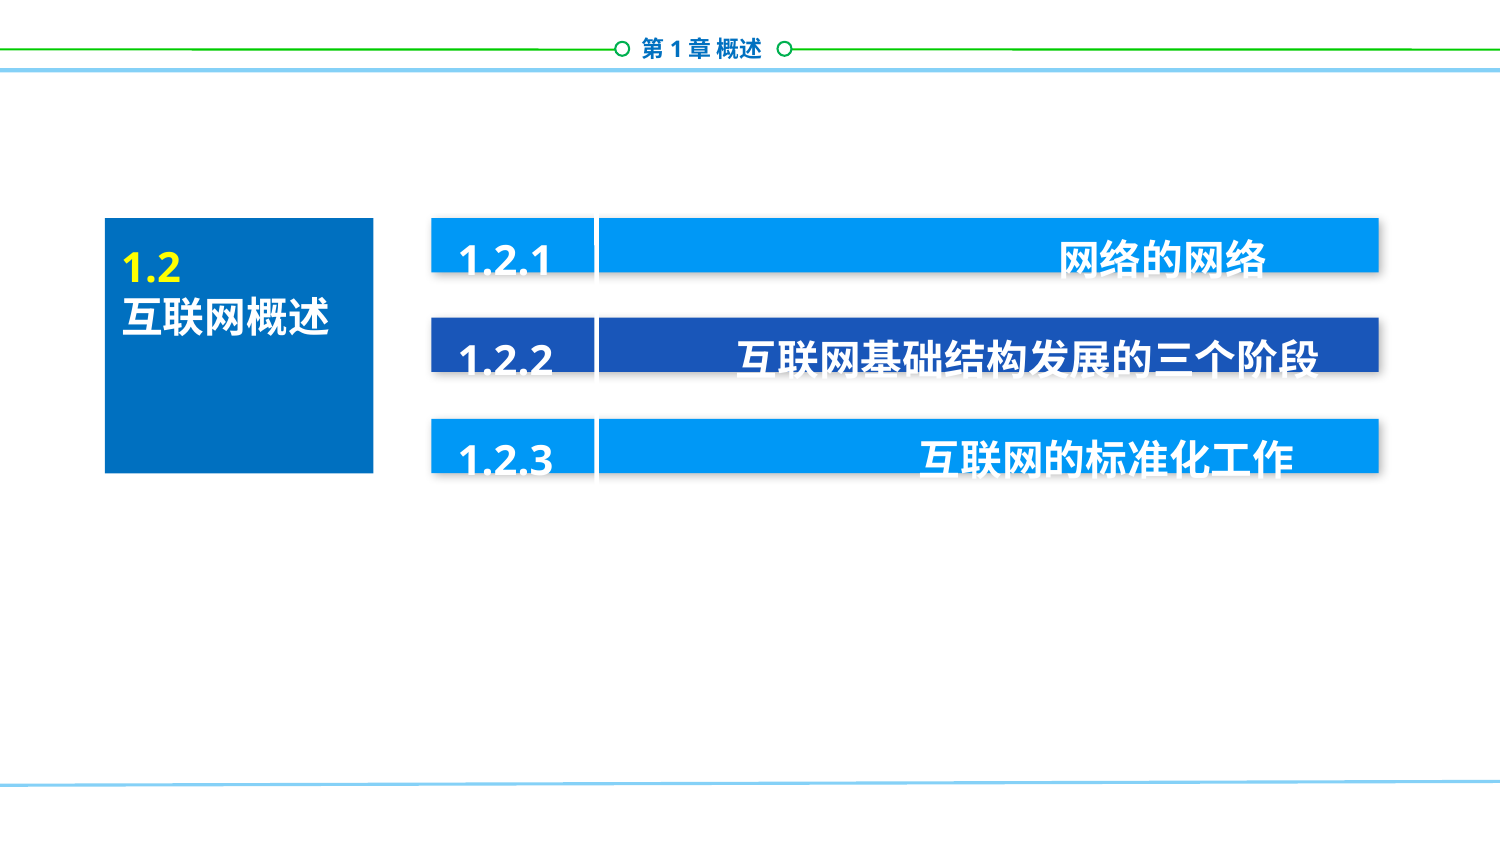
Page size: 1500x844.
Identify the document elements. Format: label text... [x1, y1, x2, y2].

text_box [431, 218, 442, 273]
text_box [1369, 218, 1379, 273]
text_box [104, 218, 374, 474]
text_box 1.2 互联网概述 [106, 233, 374, 349]
text_box [1369, 317, 1379, 372]
text_box [431, 317, 442, 372]
text_box [431, 418, 442, 474]
text_box [1369, 418, 1379, 474]
text_box 1.2.1 网络的网络1.2.2 互联网基础结构发展的三个阶段 1.2.3 互联网的标准化工作 [442, 176, 1369, 492]
